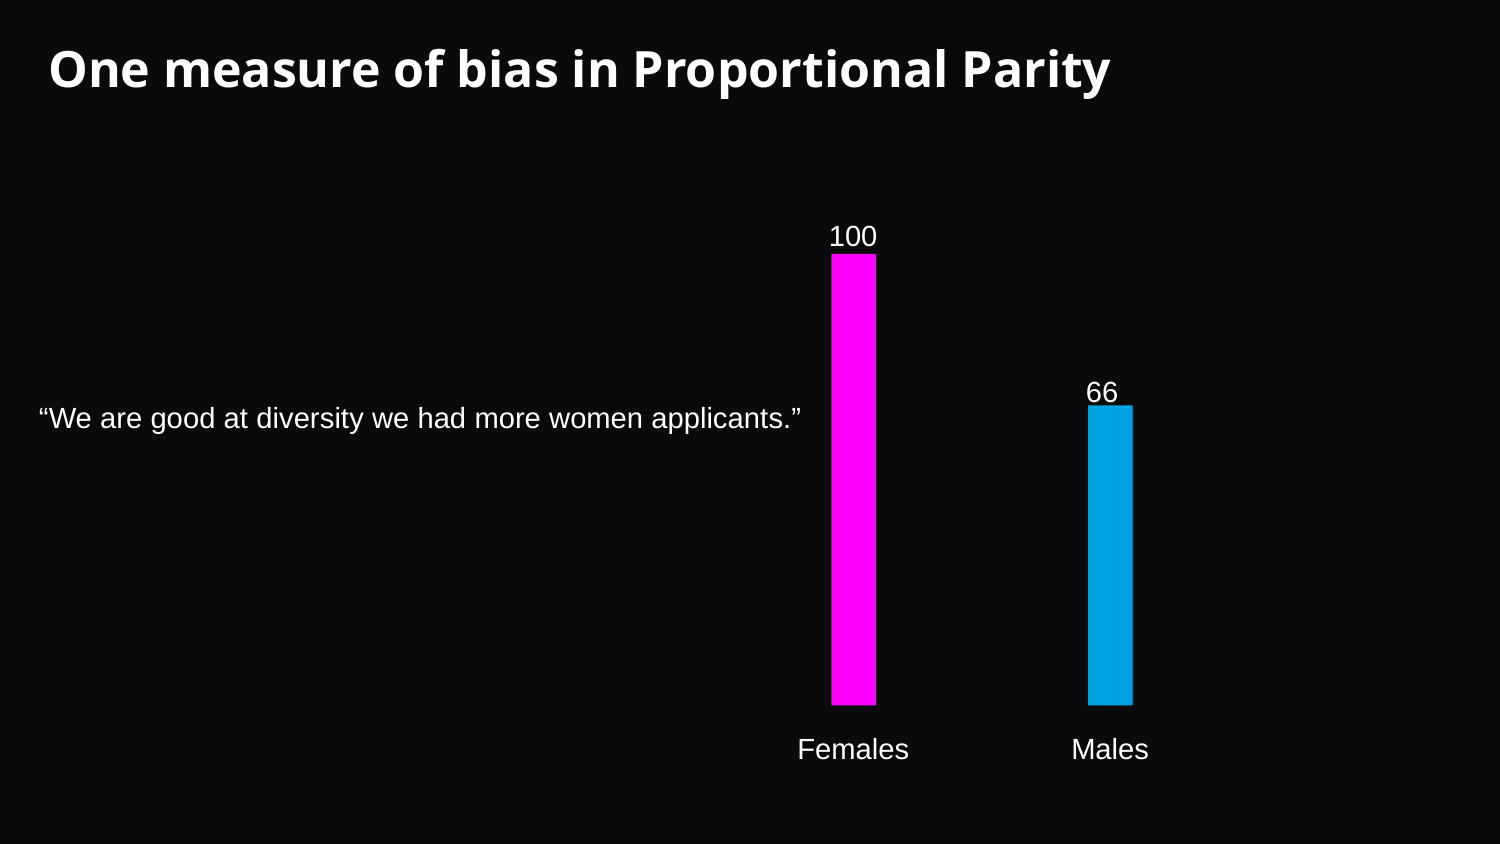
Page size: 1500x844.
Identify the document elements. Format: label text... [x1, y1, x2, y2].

text_box [831, 260, 876, 706]
title One measure of bias in Proportional Parity [37, 22, 1299, 120]
text_box [1088, 416, 1133, 706]
text_box 100 [814, 209, 893, 260]
text_box “We are good at diversity we had more women applicants.” [24, 391, 818, 442]
text_box 66 [1071, 366, 1134, 416]
text_box Males [1056, 722, 1165, 773]
text_box Females [782, 722, 925, 773]
